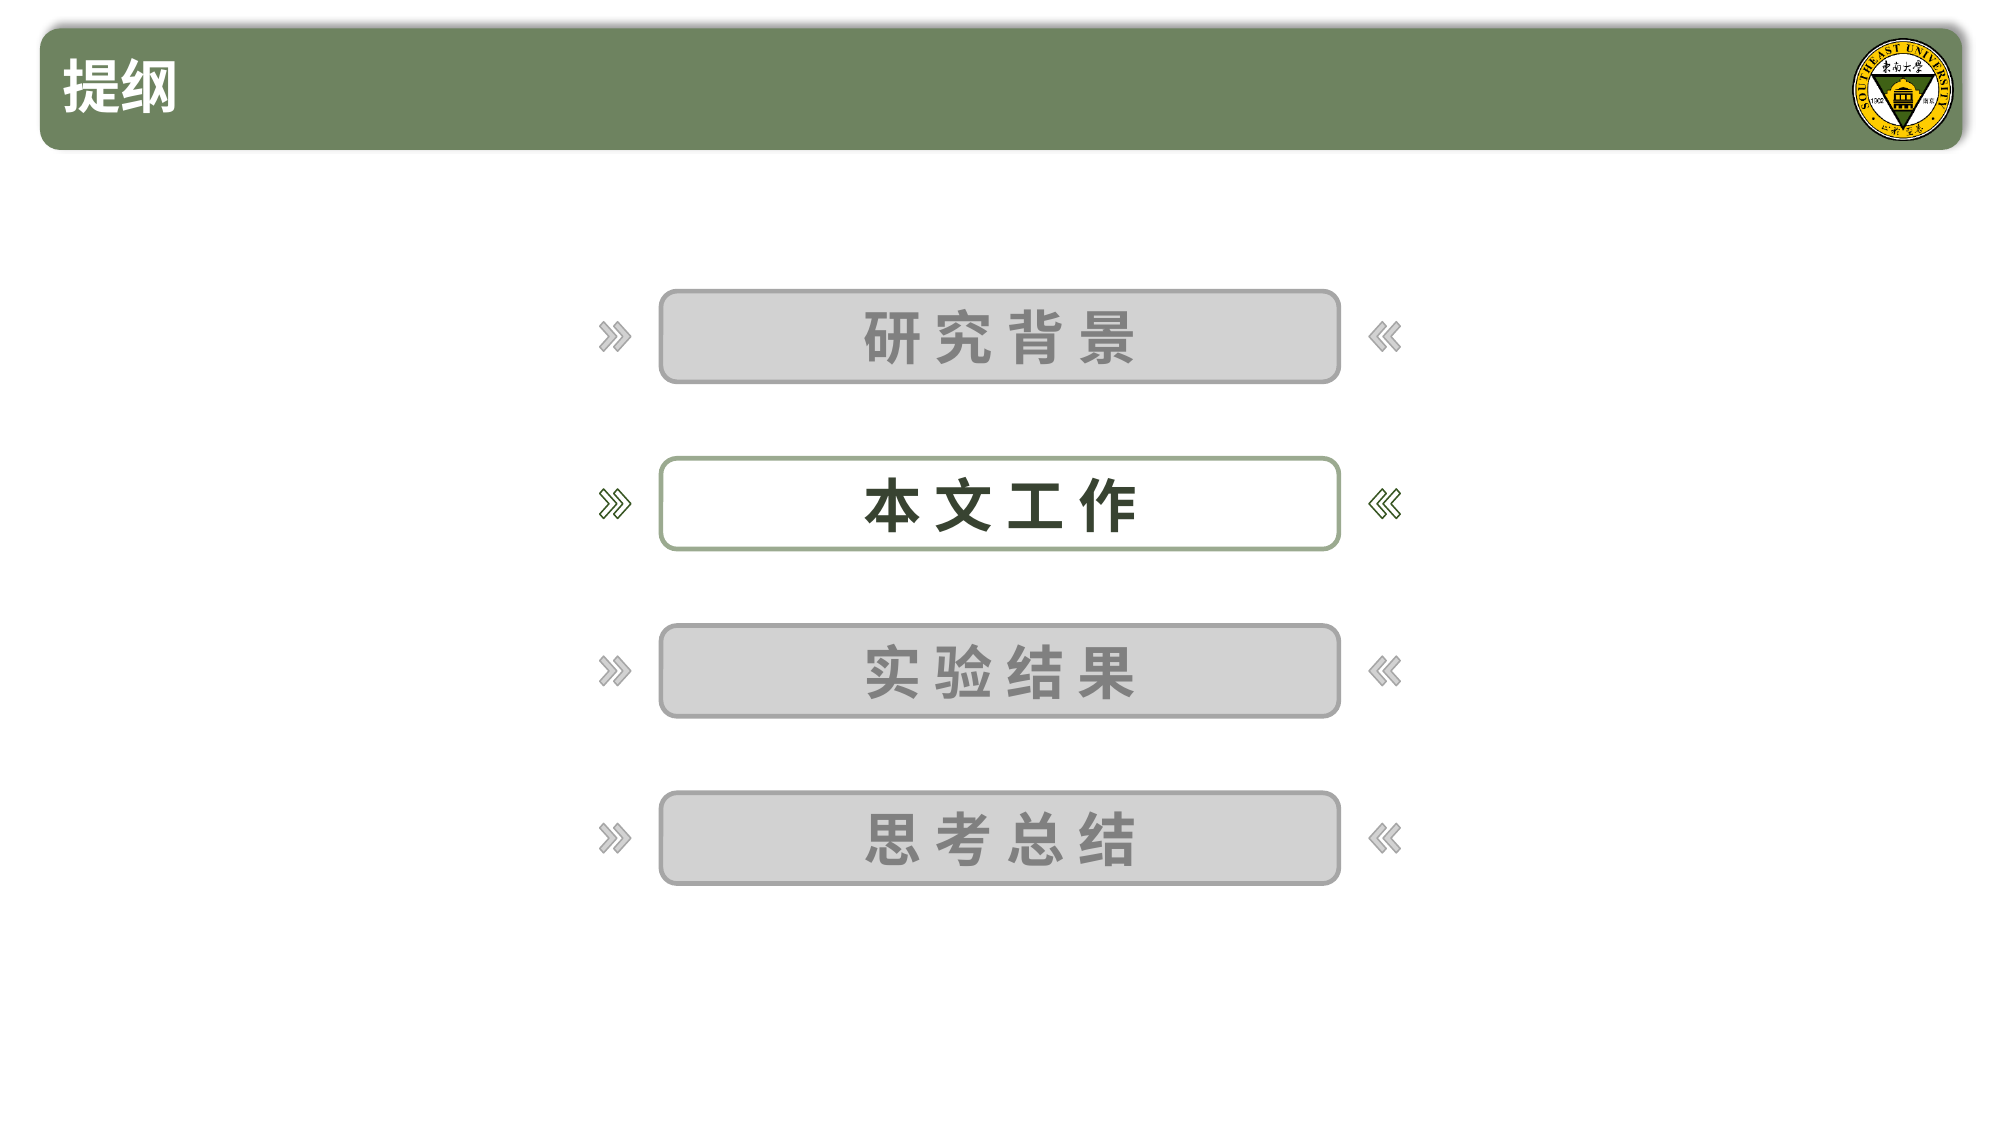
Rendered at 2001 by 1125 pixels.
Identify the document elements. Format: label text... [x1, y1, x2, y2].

picture [1852, 38, 1954, 141]
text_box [599, 291, 1401, 884]
list 提纲 [47, 42, 1709, 136]
